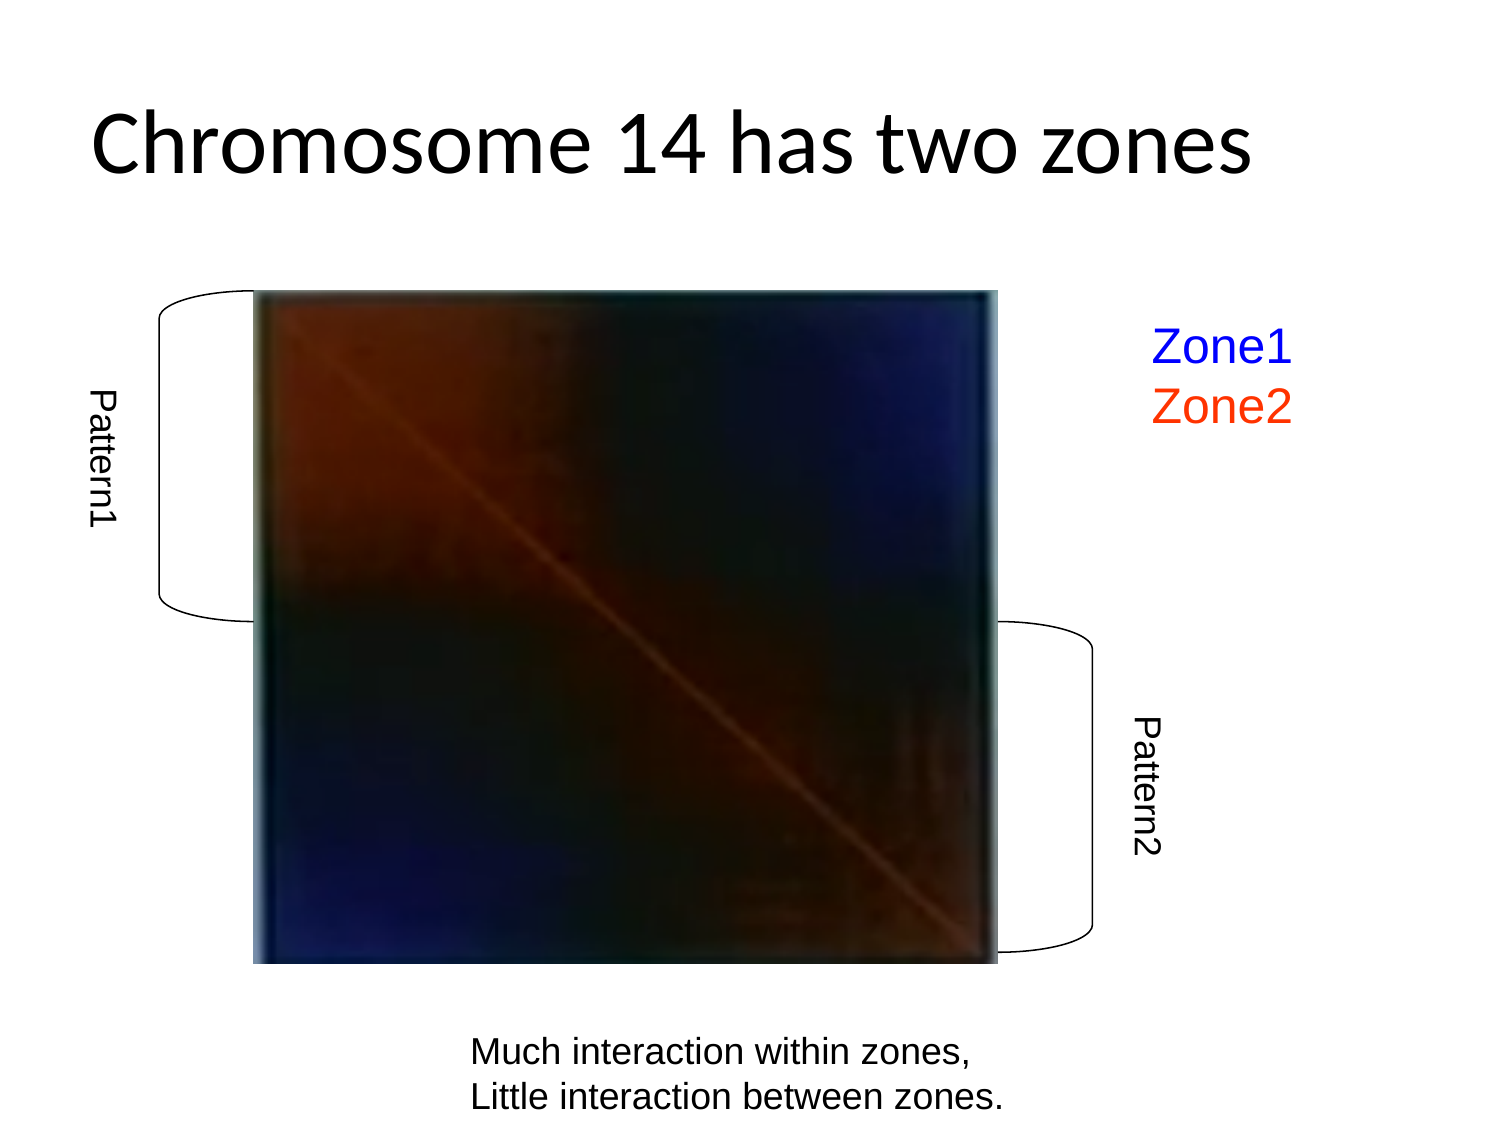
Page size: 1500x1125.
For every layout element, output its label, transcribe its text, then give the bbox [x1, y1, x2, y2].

text_box Pattern2 [1104, 701, 1180, 858]
picture [253, 290, 999, 964]
text_box Zone1 Zone2 [1136, 305, 1309, 441]
title Chromosome 14 has two zones [76, 42, 1428, 231]
text_box Pattern1 [60, 373, 136, 531]
text_box [159, 290, 252, 622]
text_box [1004, 621, 1093, 953]
text_box Much interaction within zones, Little interaction between zones. [455, 1019, 1020, 1125]
